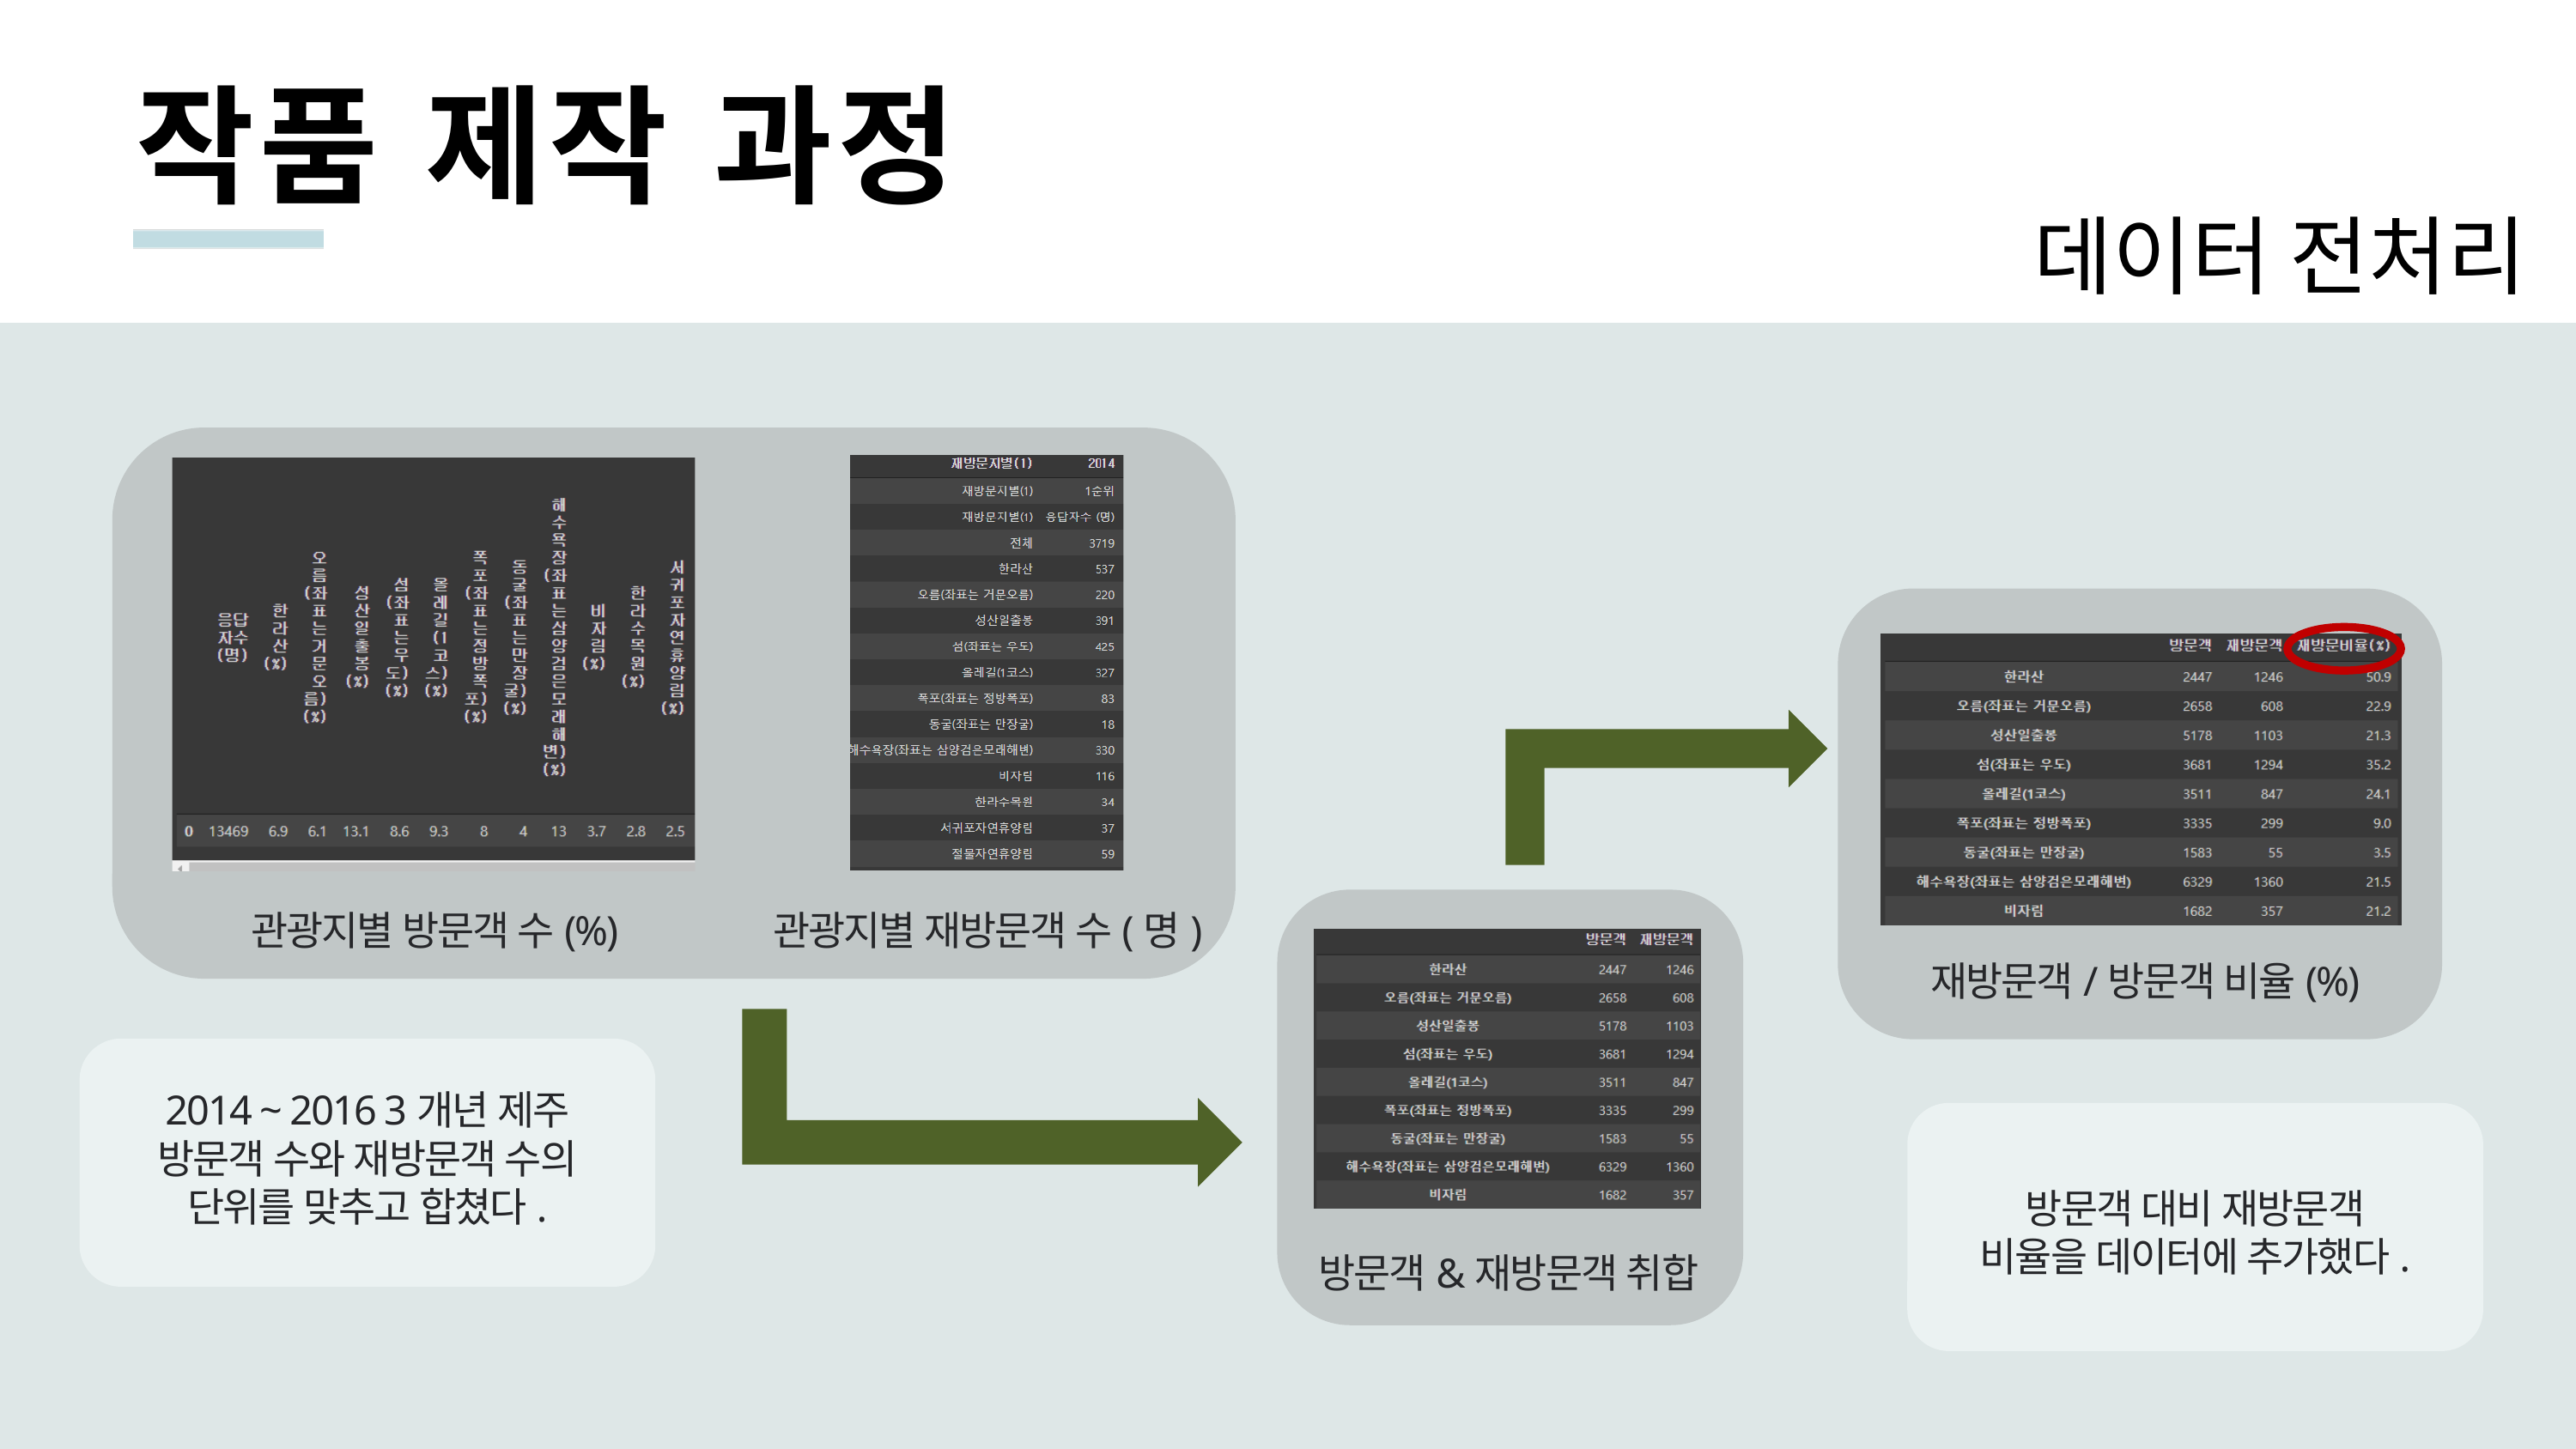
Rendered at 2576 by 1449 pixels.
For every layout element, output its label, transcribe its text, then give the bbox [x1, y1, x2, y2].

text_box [1217, 709, 1828, 1325]
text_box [133, 204, 324, 276]
text_box 작품 제작 과정 [123, 58, 1074, 237]
text_box 데이터 전처리 [1742, 195, 2576, 312]
picture [0, 323, 2576, 1449]
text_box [1838, 588, 2484, 1352]
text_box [78, 427, 1279, 1288]
